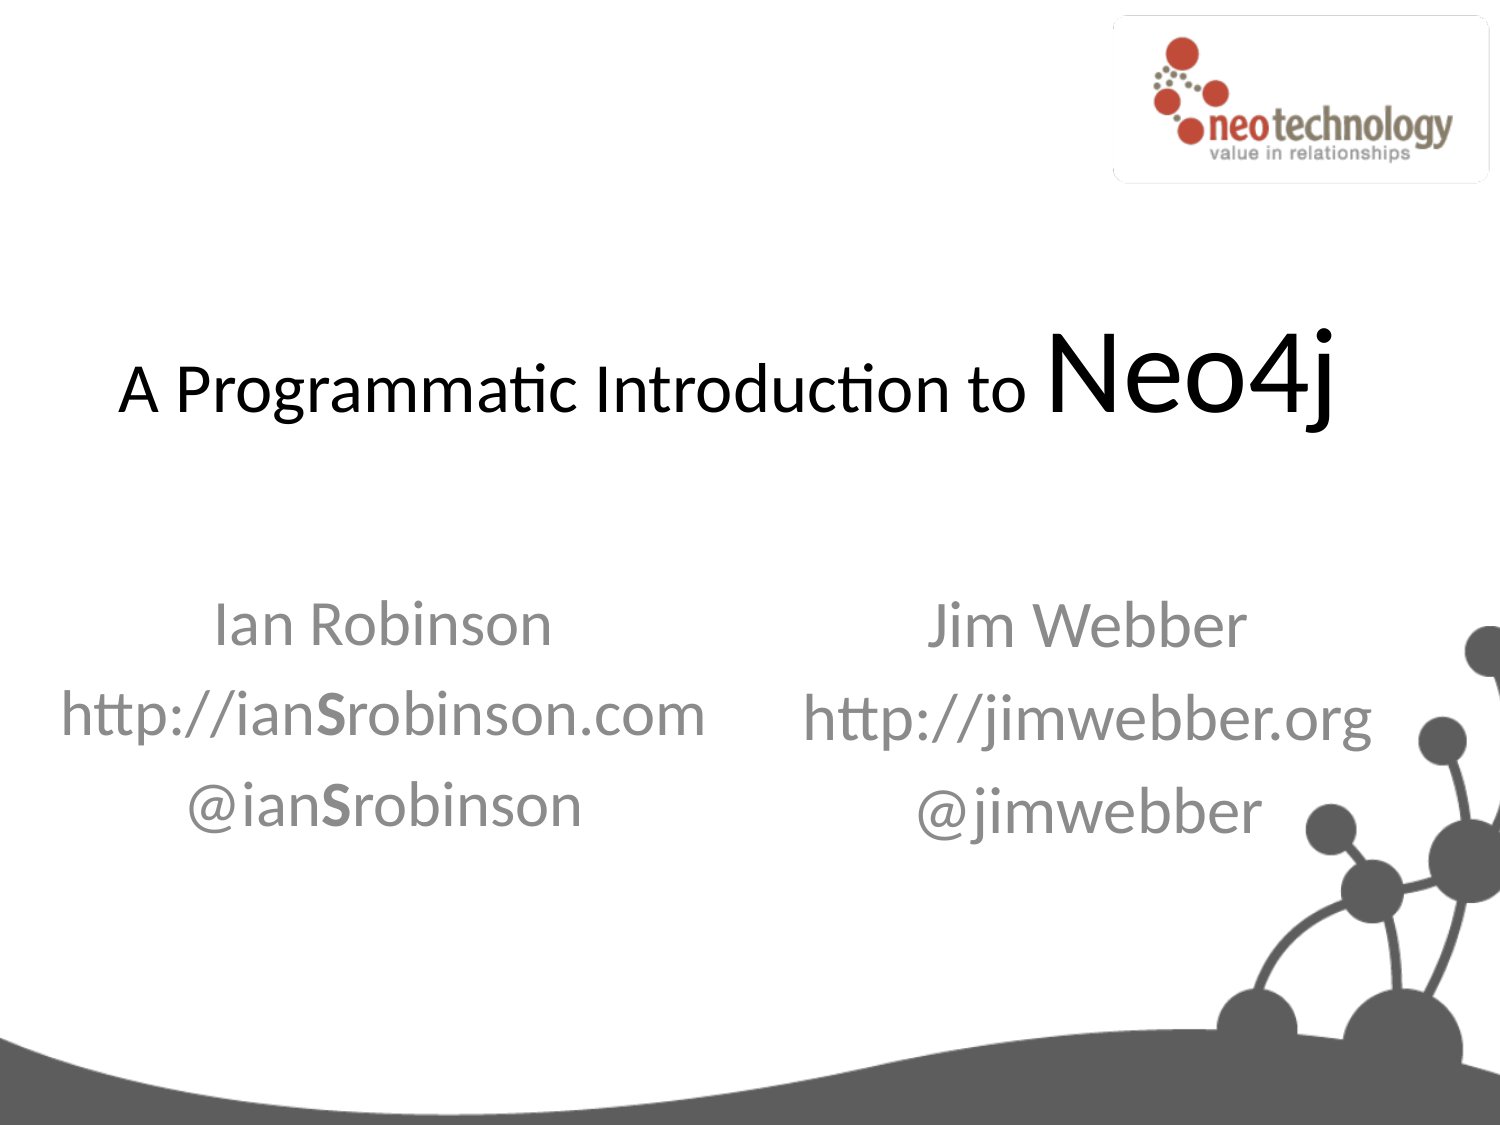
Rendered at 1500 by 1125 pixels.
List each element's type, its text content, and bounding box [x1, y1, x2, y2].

picture [1098, 0, 1500, 210]
subtitle Ian Robinson http://ianSrobinson.com @ianSrobinson [45, 572, 723, 861]
text_box Jim Webber http://jimwebber.org @jimwebber [749, 572, 1427, 861]
title A Programmatic Introduction to Neo4j [91, 242, 1367, 484]
